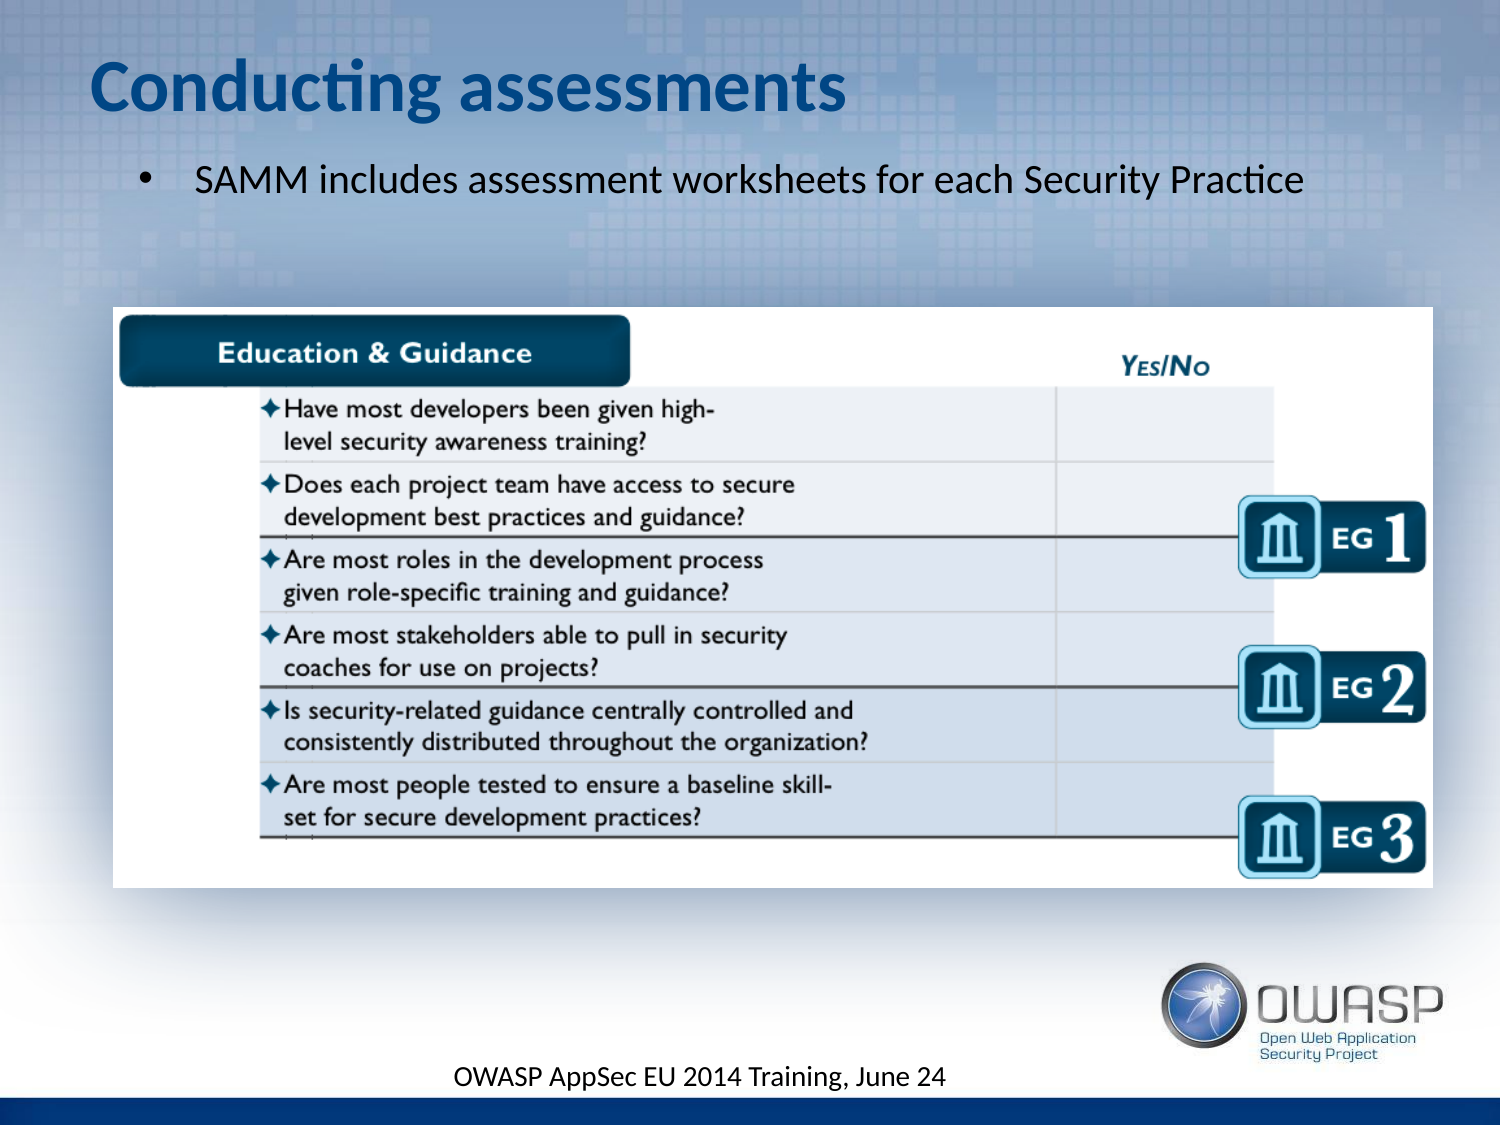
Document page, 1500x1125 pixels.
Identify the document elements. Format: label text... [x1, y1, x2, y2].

list SAMM includes assessment worksheets for each Security Practice [75, 942, 1425, 1028]
picture [0, 0, 1500, 1125]
list SAMM includes assessment worksheets for each Security Practice [75, 136, 1425, 251]
footer OWASP AppSec EU 2014 Training, June 24 [258, 1042, 1142, 1103]
title Conducting assessments [75, 45, 1425, 119]
